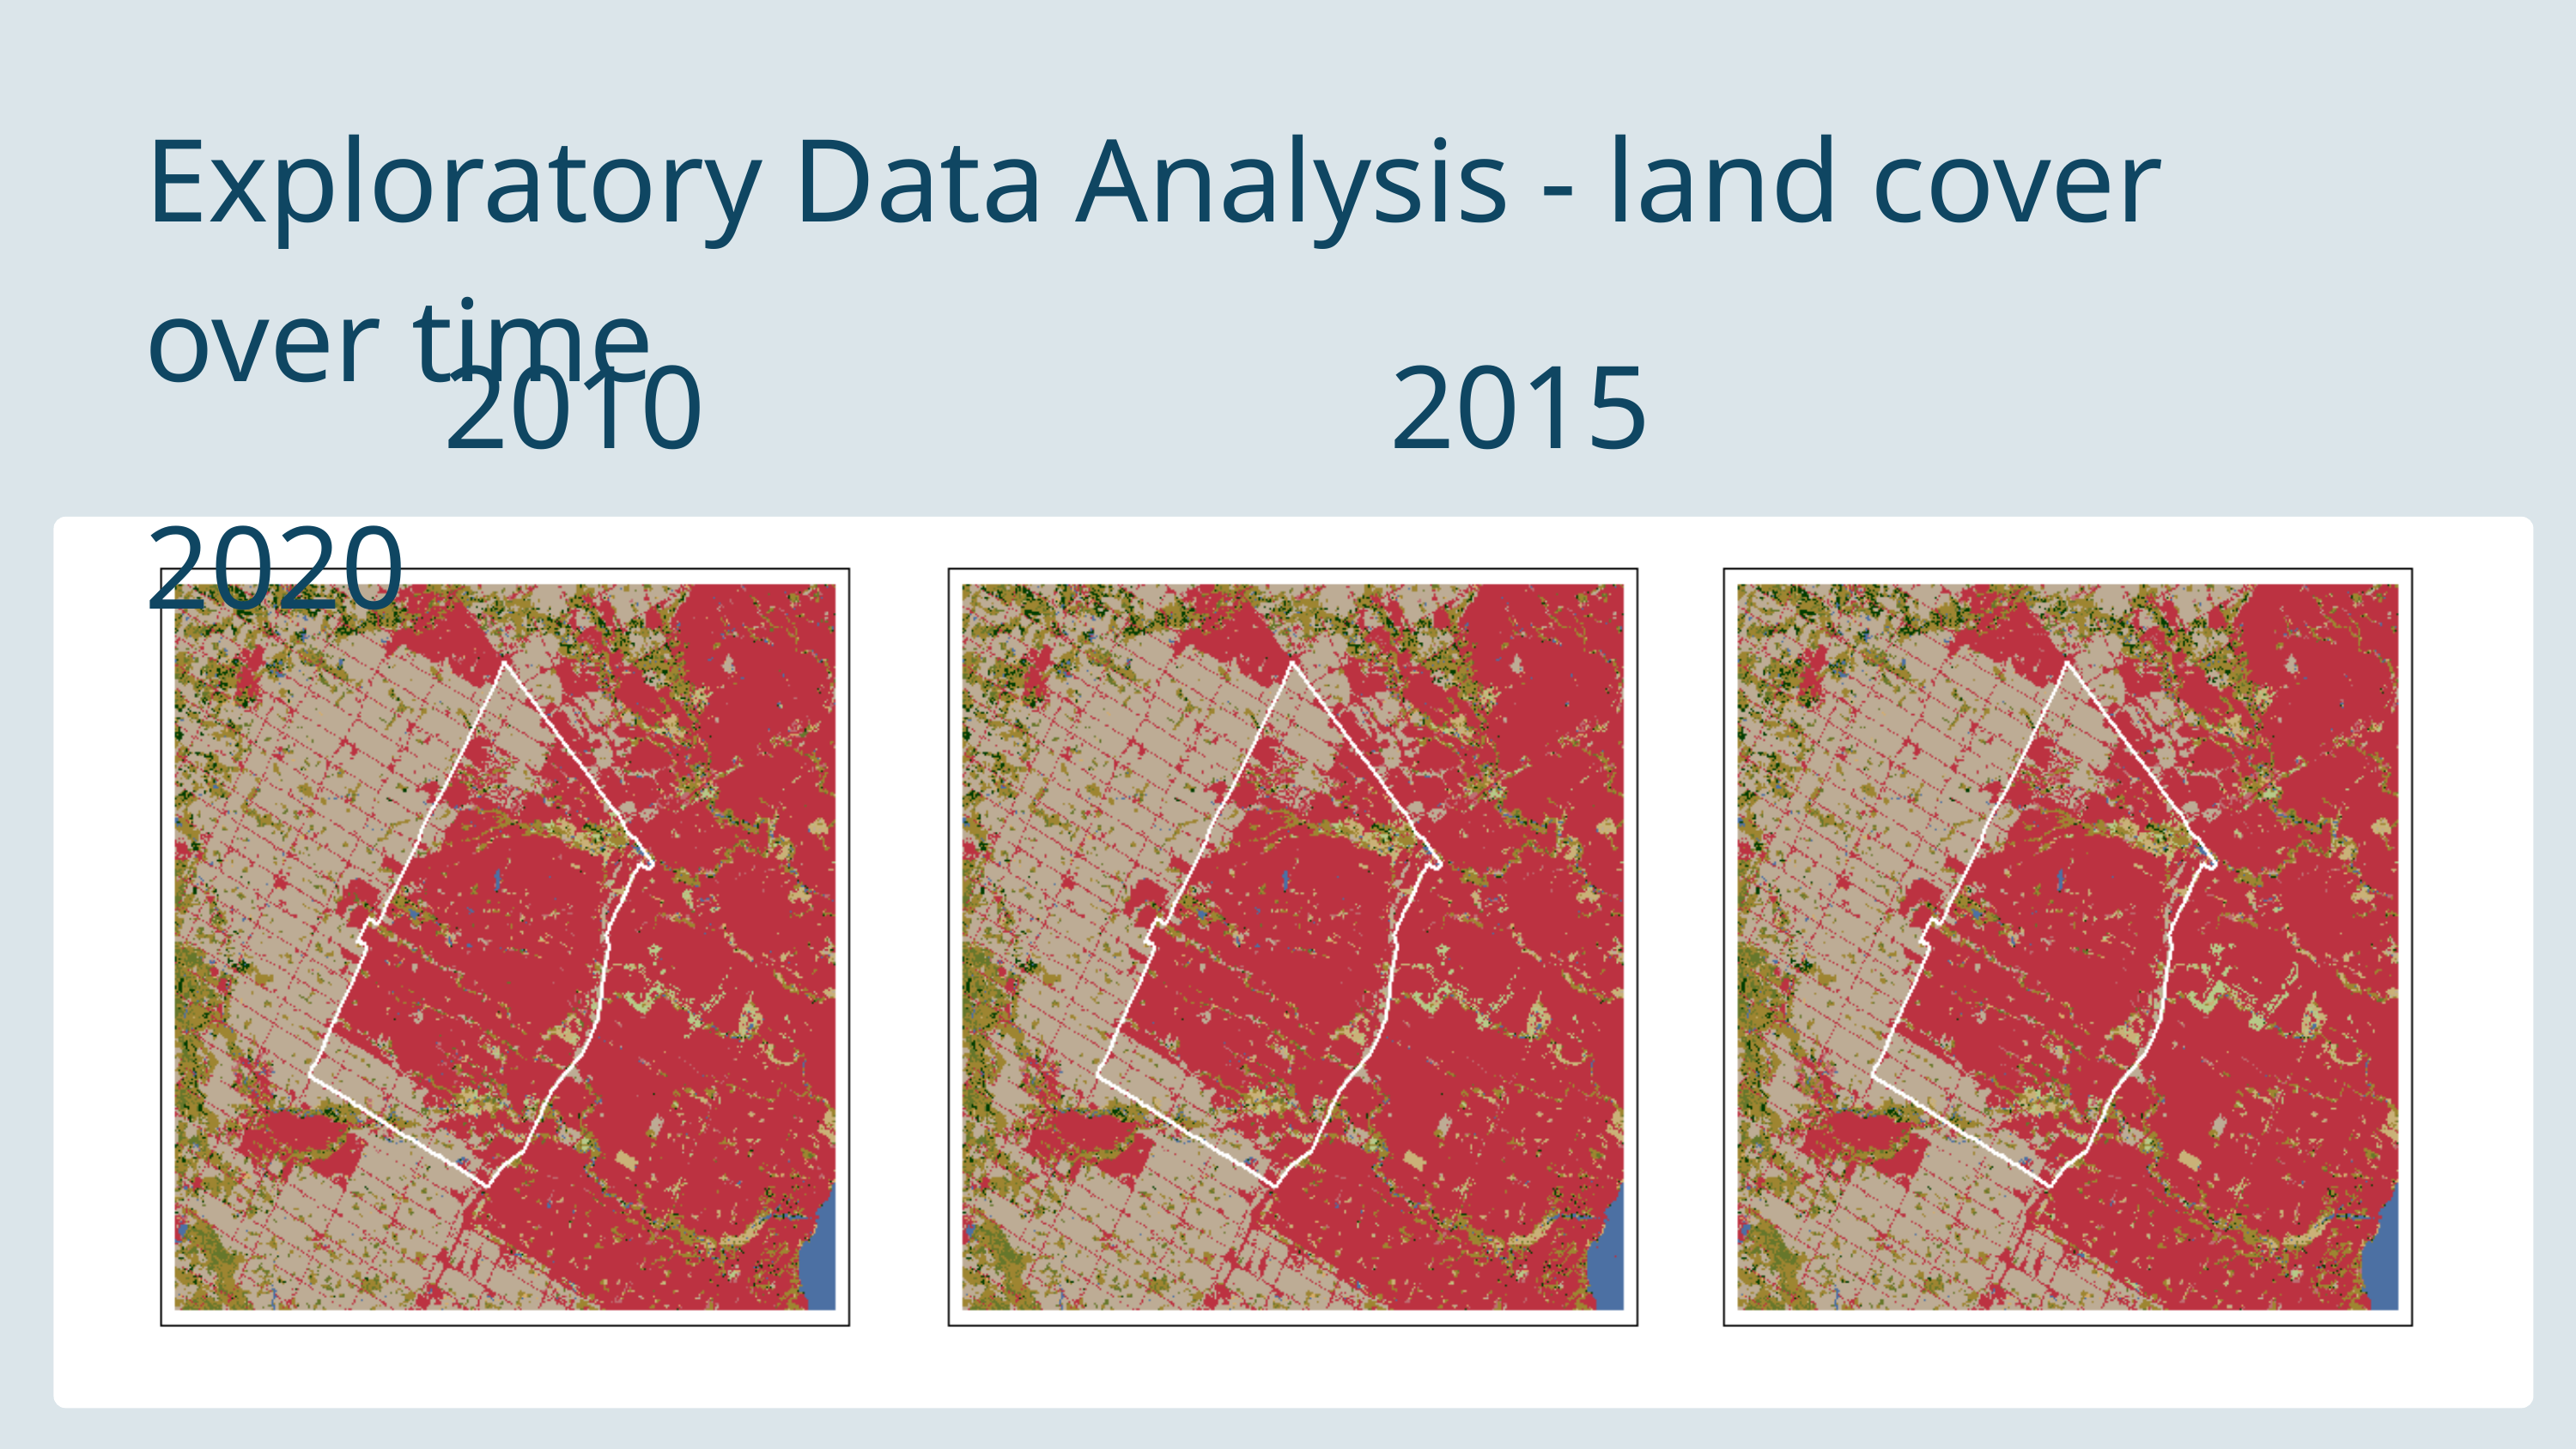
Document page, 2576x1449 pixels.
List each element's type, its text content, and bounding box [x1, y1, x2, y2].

text_box 2010 2015 2020 [144, 311, 2432, 513]
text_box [53, 516, 2534, 1409]
text_box Exploratory Data Analysis - land cover over time [144, 84, 2354, 311]
